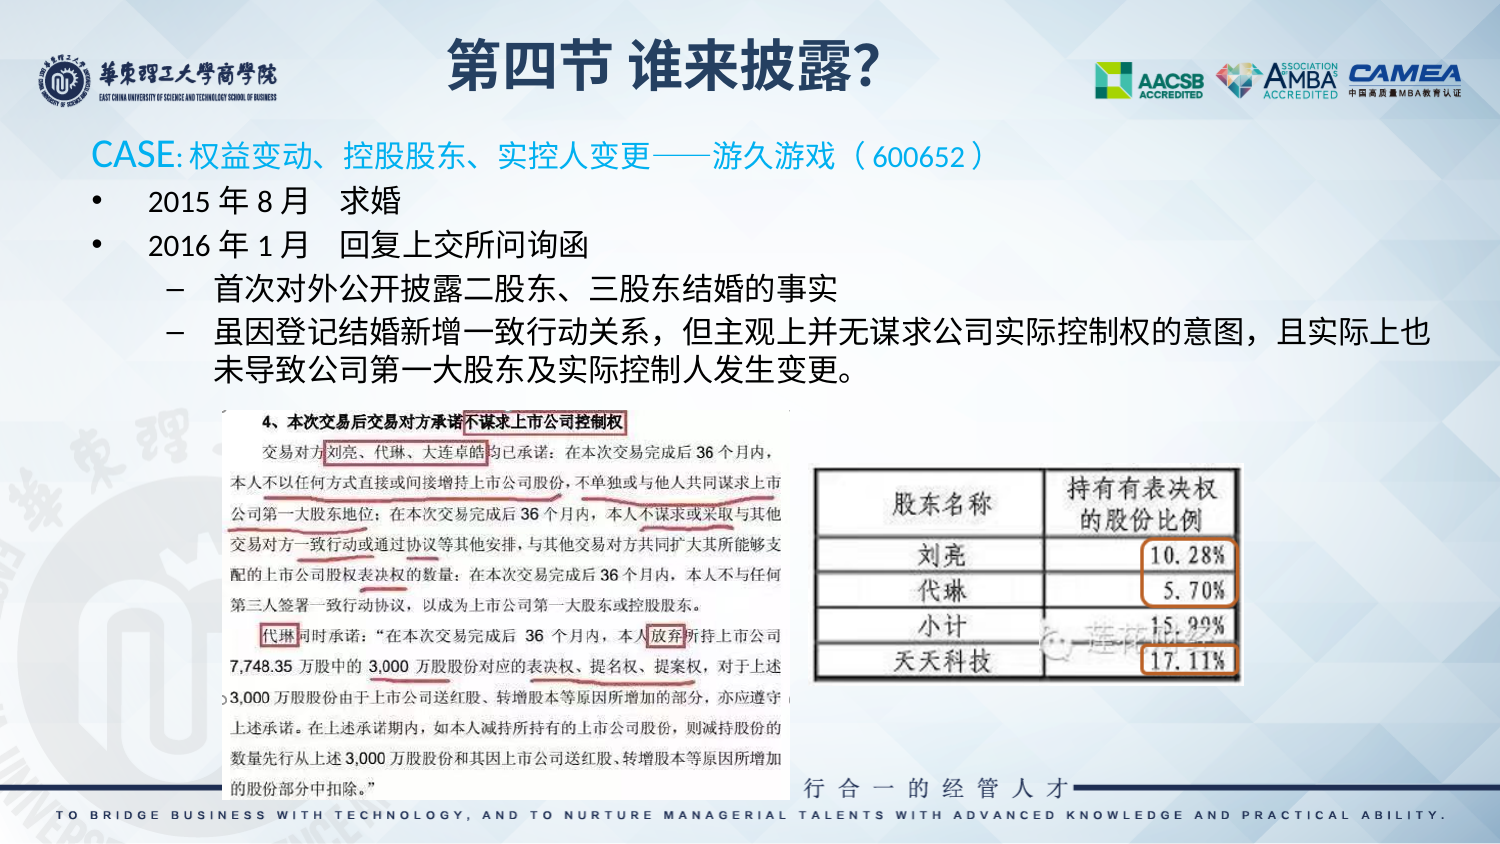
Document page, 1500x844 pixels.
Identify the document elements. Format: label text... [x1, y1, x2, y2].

picture [0, 0, 1500, 844]
text_box case:权益变动、控股股东、实控人变更——游久游戏（600652） [76, 95, 1167, 183]
text_box 第四节 谁来披露？ [430, 17, 1350, 105]
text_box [808, 463, 1244, 686]
list 2015年8月 求婚 2016年1月 回复上交所问询函 首次对外公开披露二股东、三股东结婚的事实 虽因登记结婚新增一致行动关系，但主观上并无谋求公司实际控制权的意图，且实际上也未导致公司第一大股东及实际控制人发生变更。 [76, 173, 1459, 793]
